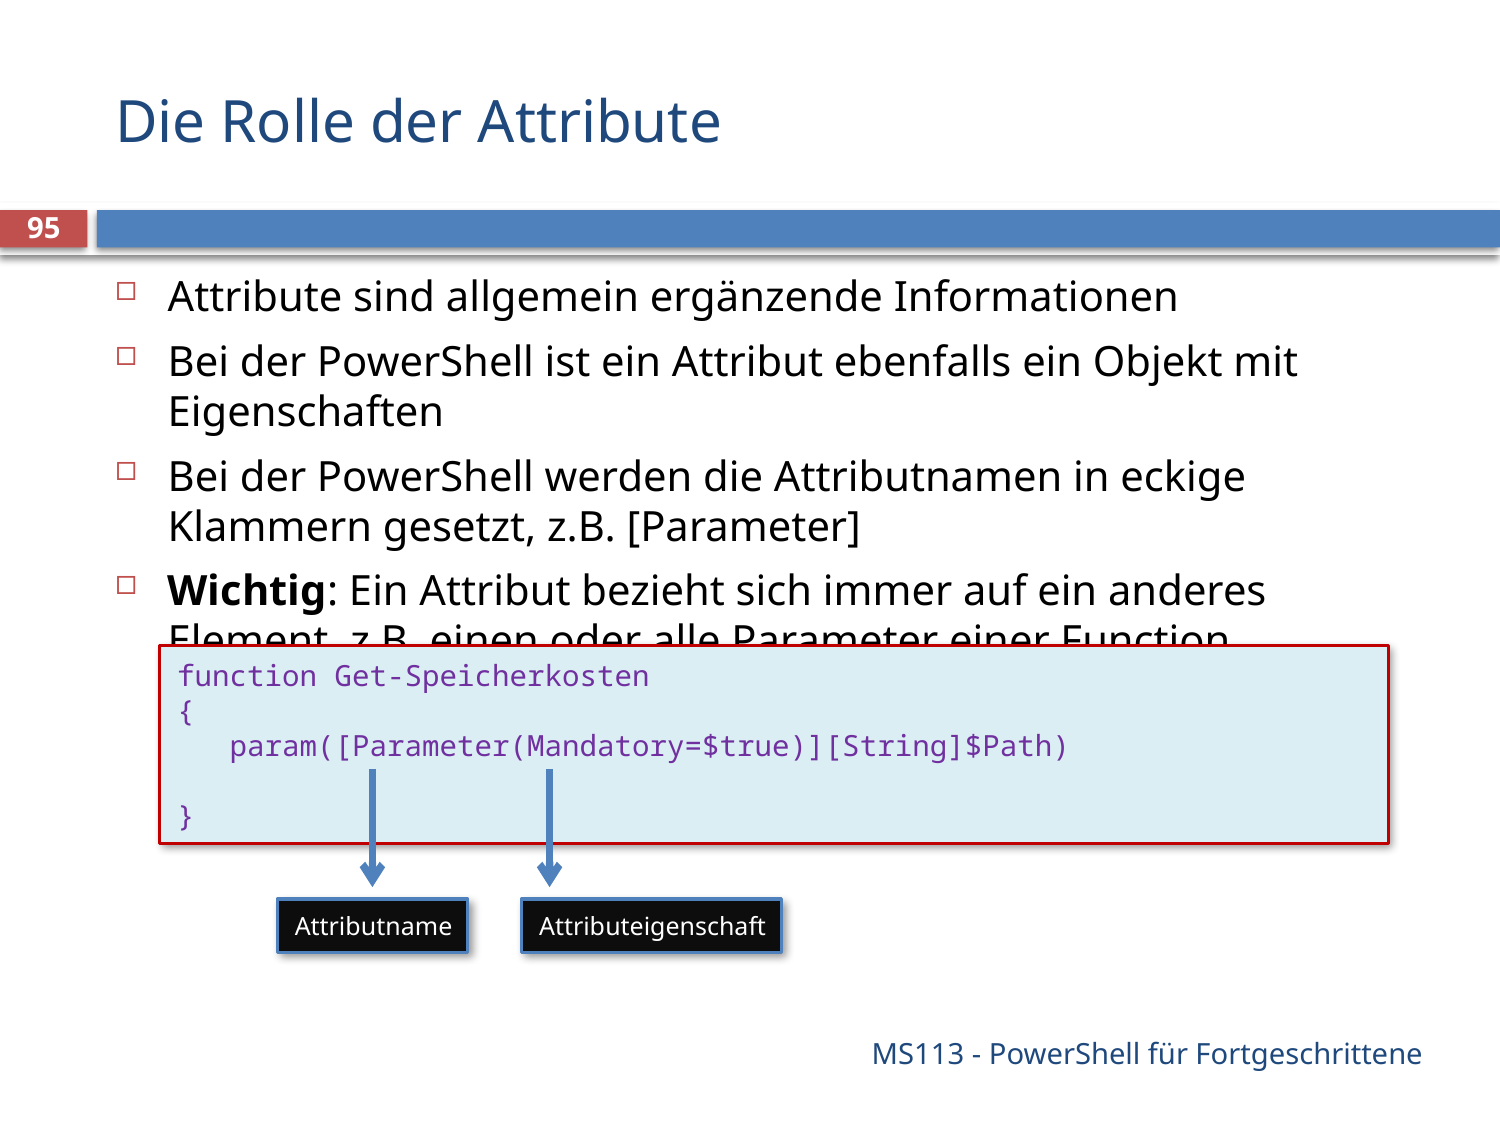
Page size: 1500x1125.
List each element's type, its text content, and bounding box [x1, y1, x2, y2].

list Attribute sind allgemein ergänzende Informationen Bei der PowerShell ist ein Attribut ebenfalls ein Objekt mit Eigenschaften Bei der PowerShell werden die Attributnamen in eckige Klammern gesetzt, z.B. [Parameter] Wichtig: Ein Attribut bezieht sich immer auf ein anderes Element, z.B. einen oder alle Parameter einer Function [100, 262, 1438, 1000]
slide_number 95 [0, 208, 88, 249]
text_box function Get-Speicherkosten { param([Parameter(Mandatory=$true)][String]$Path) } [159, 645, 1389, 844]
title Die Rolle der Attribute [100, 37, 1438, 200]
text_box Attributeigenschaft [521, 898, 782, 953]
footer MS113 - PowerShell für Fortgeschrittene [99, 1024, 1438, 1085]
text_box Attributname [277, 898, 468, 953]
